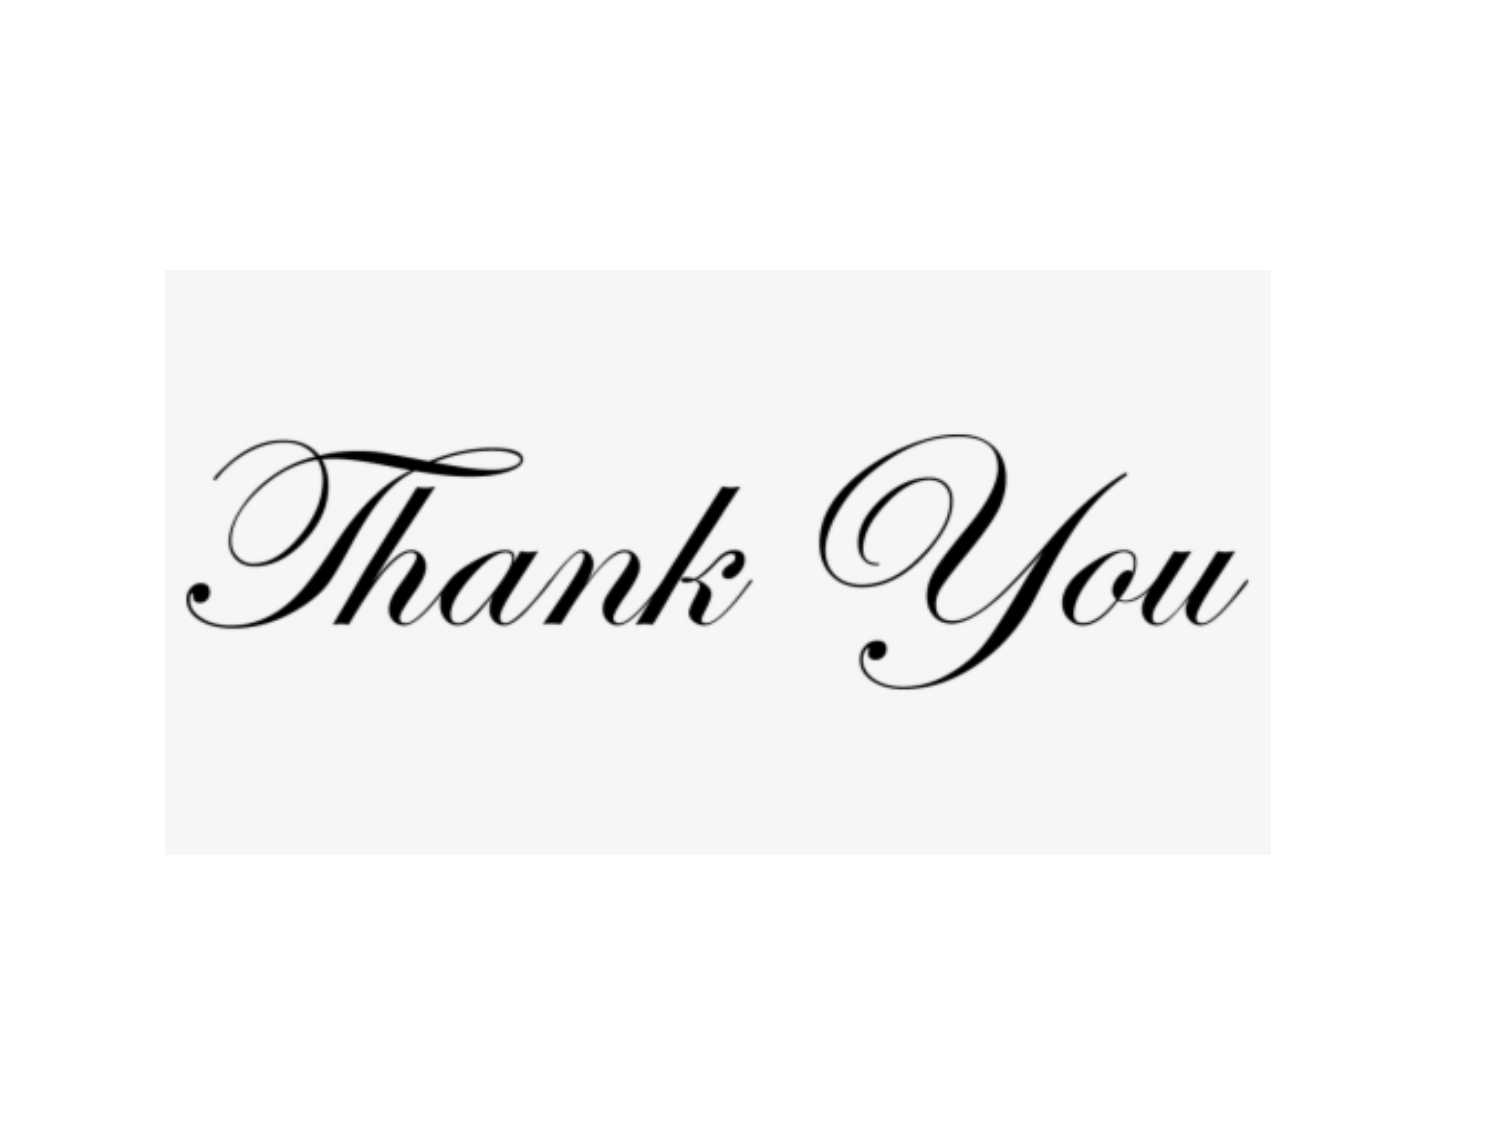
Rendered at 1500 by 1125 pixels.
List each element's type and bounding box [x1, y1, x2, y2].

picture [164, 270, 1271, 855]
